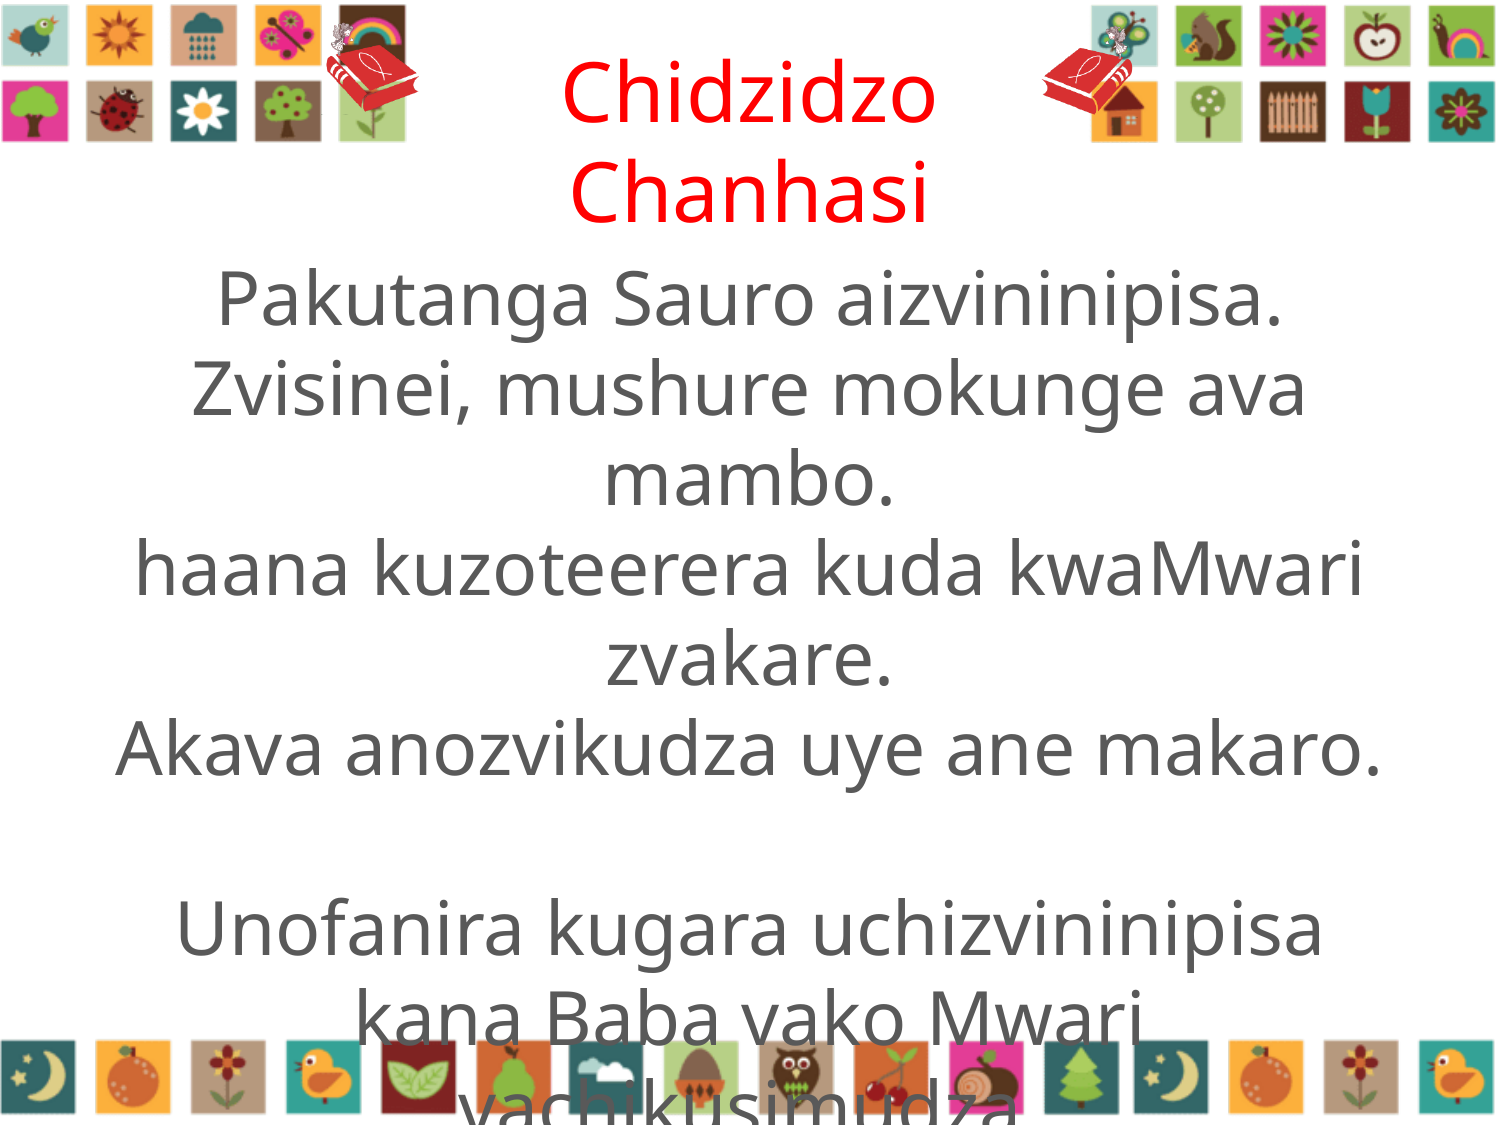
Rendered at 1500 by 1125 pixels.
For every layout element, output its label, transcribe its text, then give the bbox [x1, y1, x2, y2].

picture [1010, 3, 1500, 150]
picture [0, 3, 451, 150]
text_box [0, 1028, 1500, 1118]
text_box Pakutanga Sauro aizvininipisa. Zvisinei, mushure mokunge ava mambo. haana kuzoteerera kuda kwaMwari zvakare. Akava anozvikudza uye ane makaro. Unofanira kugara uchizvininipisa kana Baba vako Mwari vachikusimudza. [76, 243, 1424, 1027]
text_box Chidzidzo Chanhasi [417, 32, 1083, 243]
